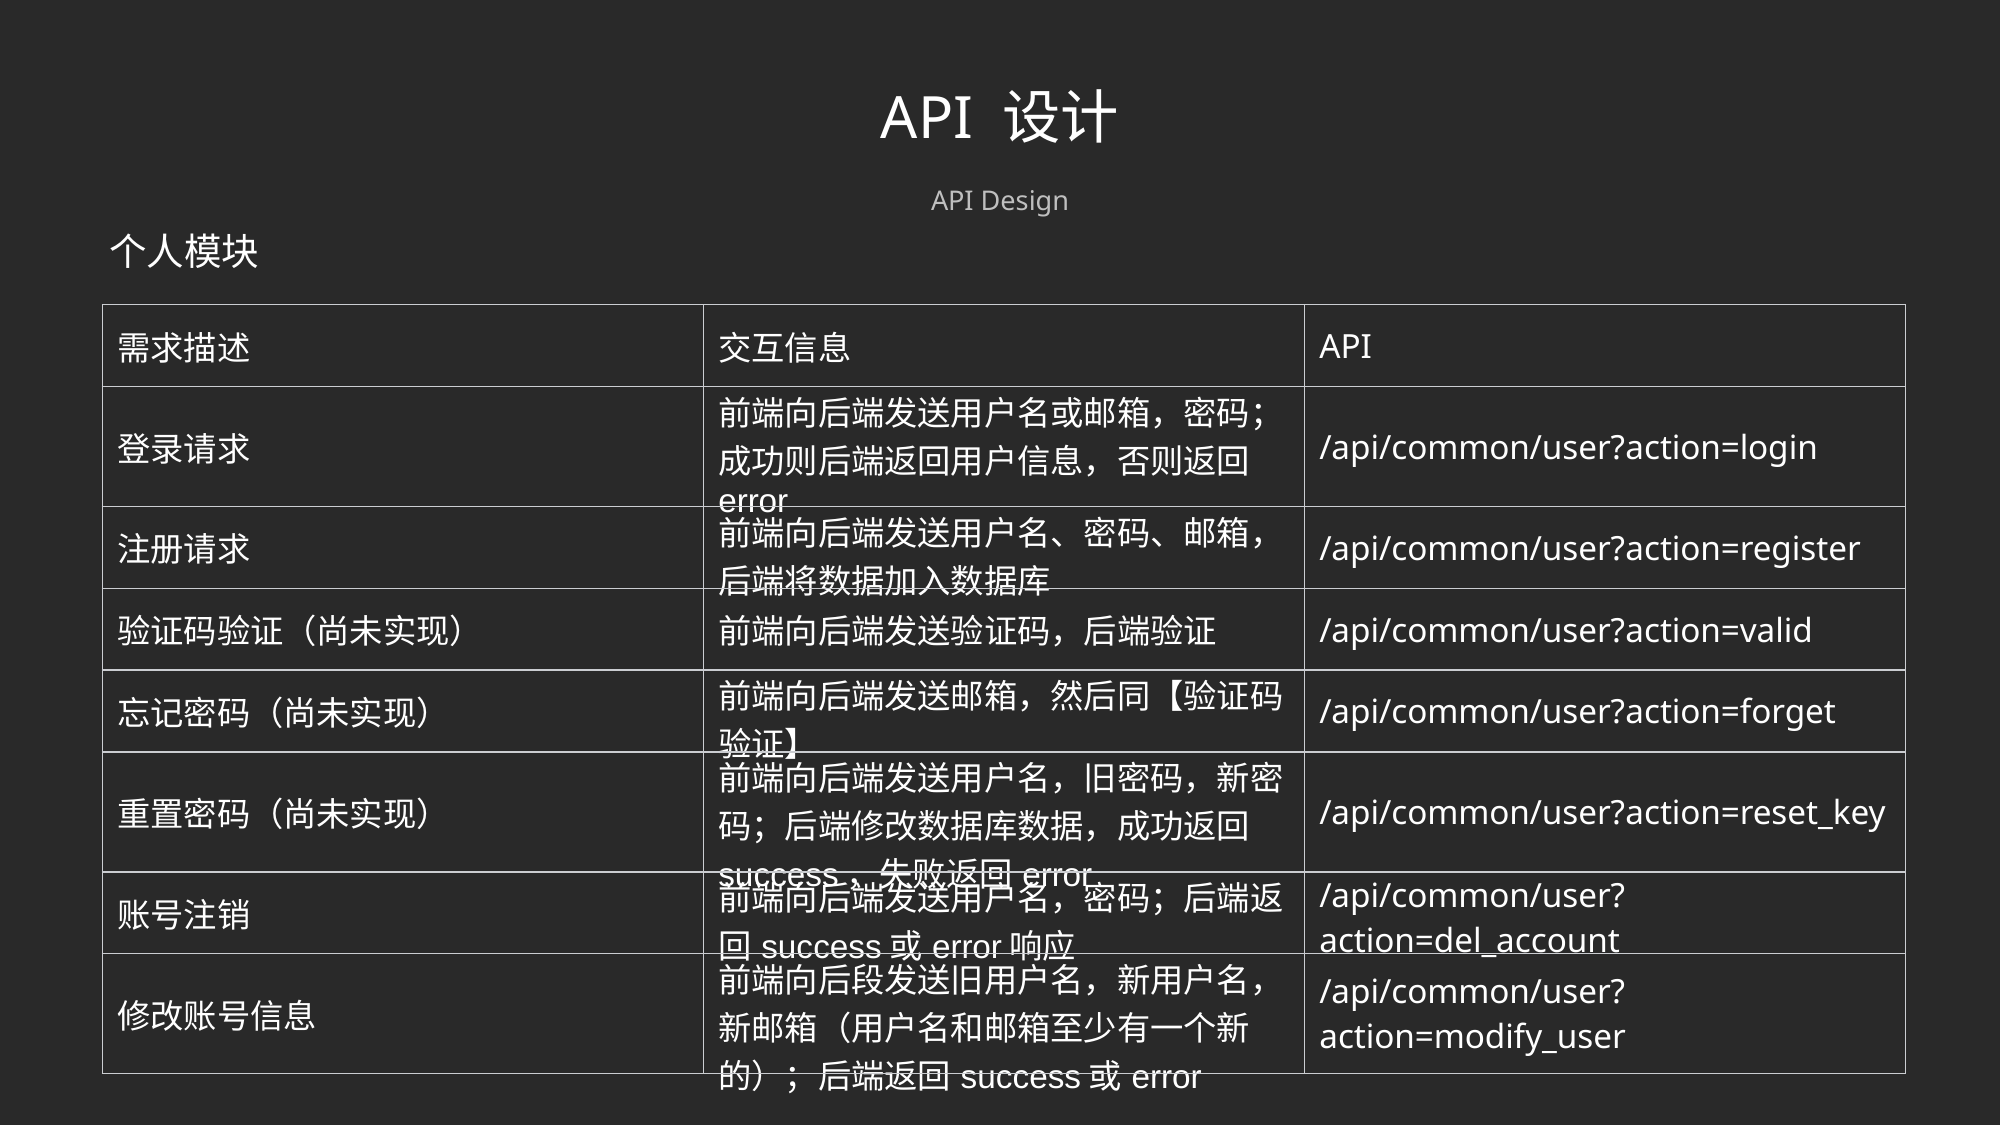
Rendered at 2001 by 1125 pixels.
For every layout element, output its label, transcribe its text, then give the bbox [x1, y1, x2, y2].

table_header 交互信息 [704, 305, 1304, 386]
table_cell /api/common/user?action=forget [1305, 671, 1905, 751]
table_cell /api/common/user?action=login [1305, 387, 1905, 506]
table_cell /api/common/user?action=register [1305, 507, 1905, 588]
table_cell 前端向后端发送邮箱，然后同【验证码验证】 [704, 671, 1304, 751]
text_box 个人模块 [94, 220, 1295, 281]
table_cell 忘记密码（尚未实现） [103, 671, 703, 751]
table_cell 重置密码（尚未实现） [103, 753, 703, 871]
table_cell /api/common/user?action=modify_user [1305, 954, 1905, 1073]
table_cell /api/common/user?action=valid [1305, 589, 1905, 669]
table_cell 登录请求 [103, 387, 703, 506]
table_cell 前端向后段发送旧用户名，新用户名，新邮箱（用户名和邮箱至少有一个新的）；后端返回success或error [704, 954, 1304, 1073]
text_box API 设计 [717, 72, 1283, 150]
table_cell 前端向后端发送验证码，后端验证 [704, 589, 1304, 669]
table_cell 前端向后端发送用户名、密码、邮箱，后端将数据加入数据库 [704, 507, 1304, 588]
table_cell /api/common/user?action=del_account [1305, 873, 1905, 953]
text_box API Design [665, 150, 1335, 221]
table_cell 前端向后端发送用户名或邮箱，密码；成功则后端返回用户信息，否则返回error [704, 387, 1304, 506]
table_cell 前端向后端发送用户名，密码；后端返回success或error响应 [704, 873, 1304, 953]
table_header API [1305, 305, 1905, 386]
table_cell 前端向后端发送用户名，旧密码，新密码；后端修改数据库数据，成功返回success，失败返回error [704, 753, 1304, 871]
table_cell 注册请求 [103, 507, 703, 588]
table_cell /api/common/user?action=reset_key [1305, 753, 1905, 871]
table_cell 验证码验证（尚未实现） [103, 589, 703, 669]
table_cell 账号注销 [103, 873, 703, 953]
table_header 需求描述 [103, 305, 703, 386]
table_cell 修改账号信息 [103, 954, 703, 1073]
